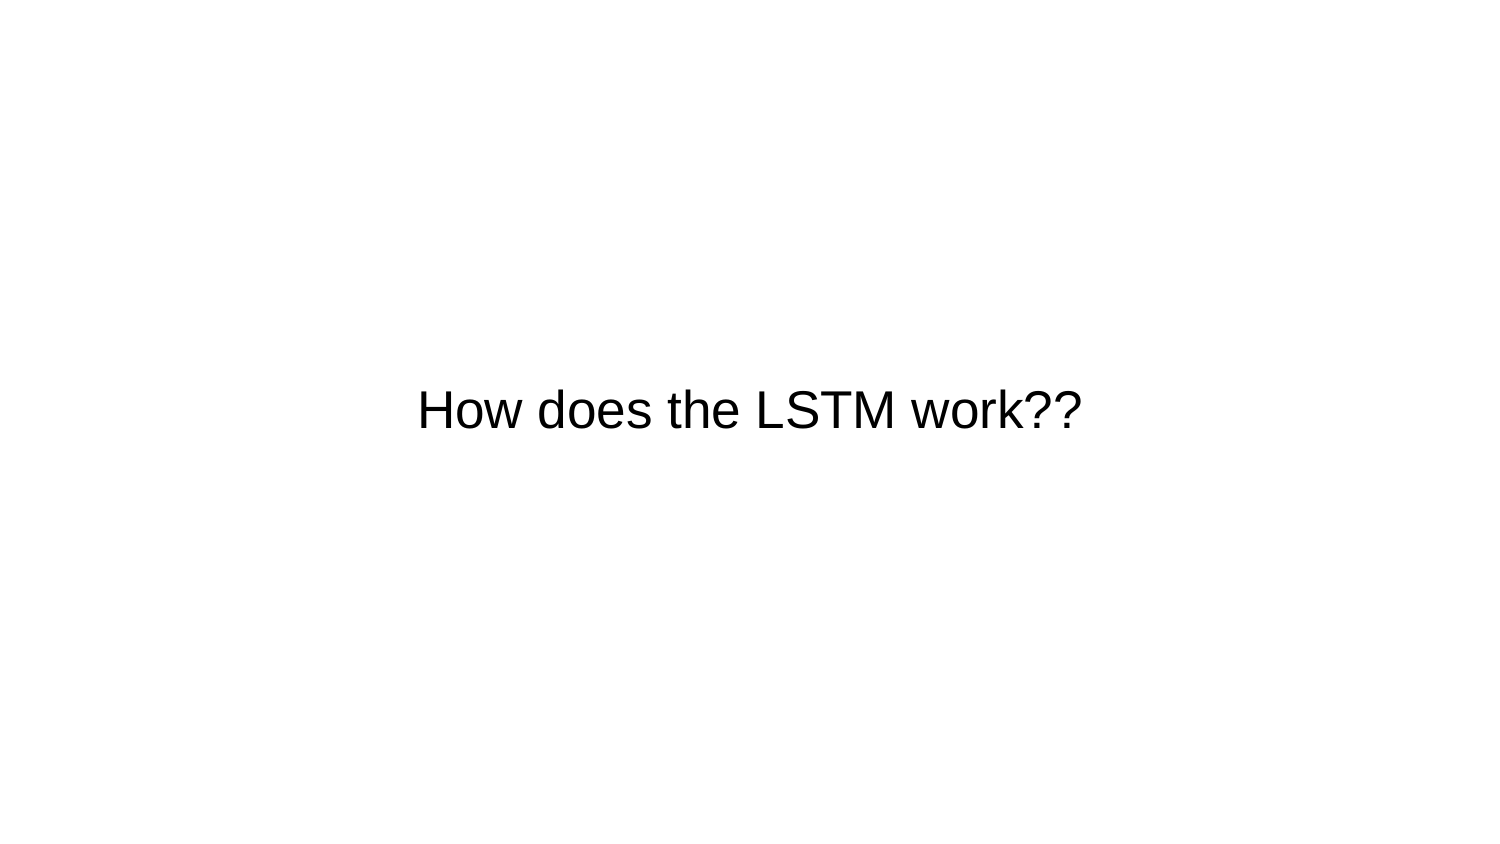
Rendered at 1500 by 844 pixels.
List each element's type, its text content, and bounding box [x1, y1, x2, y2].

title How does the LSTM work?? [51, 360, 1449, 455]
